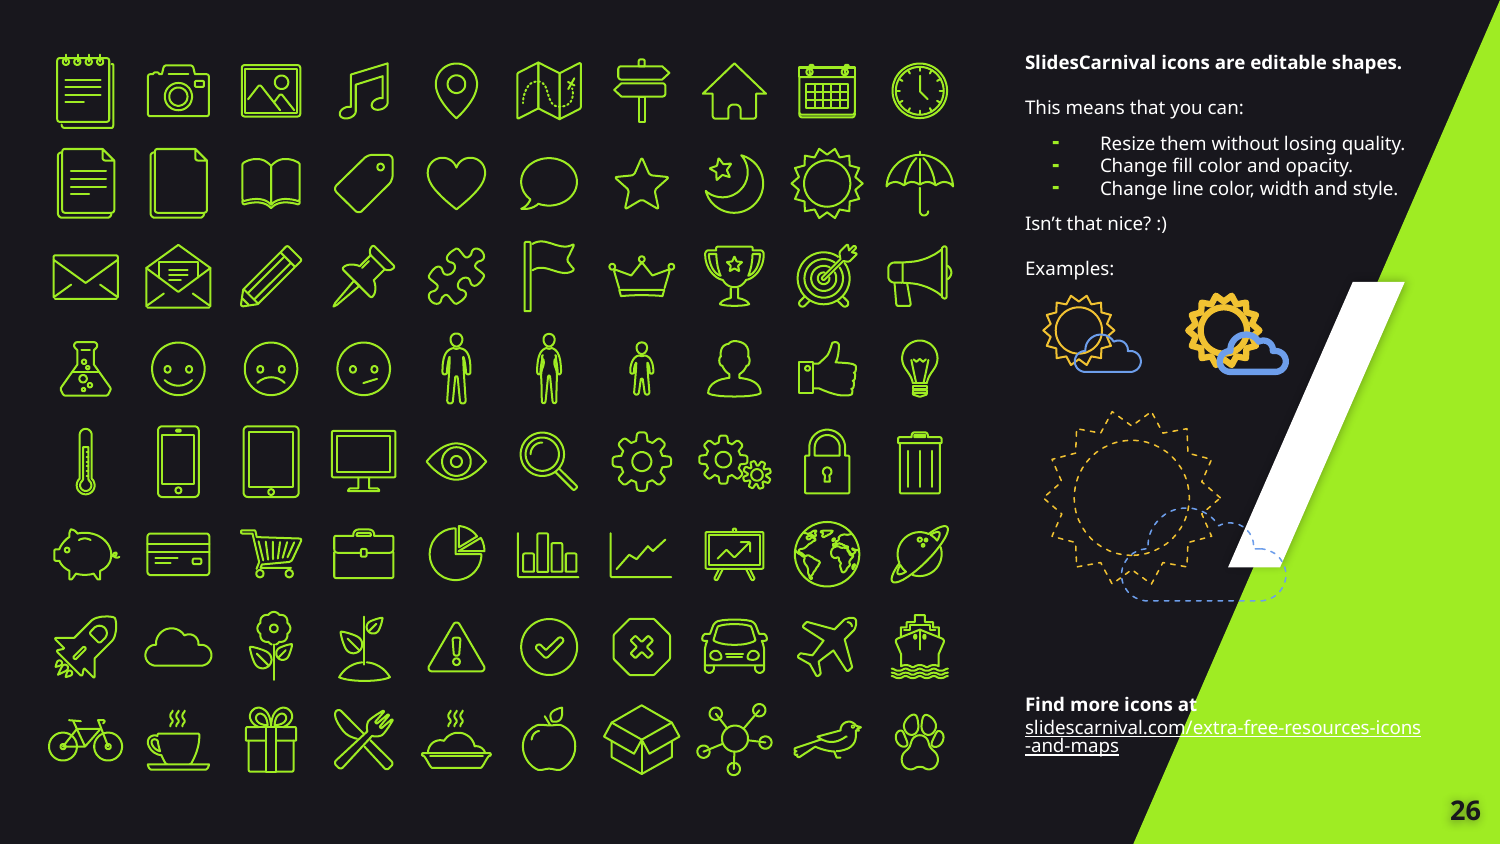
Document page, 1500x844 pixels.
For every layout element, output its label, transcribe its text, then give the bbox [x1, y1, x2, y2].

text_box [603, 705, 680, 775]
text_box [242, 158, 300, 209]
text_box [54, 529, 120, 580]
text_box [799, 64, 856, 118]
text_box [613, 59, 670, 123]
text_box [610, 532, 672, 578]
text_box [334, 709, 393, 770]
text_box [147, 65, 210, 117]
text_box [241, 64, 301, 117]
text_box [60, 341, 111, 396]
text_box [630, 342, 654, 395]
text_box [147, 533, 210, 576]
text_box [244, 342, 298, 396]
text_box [536, 333, 562, 404]
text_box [516, 62, 582, 120]
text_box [522, 707, 576, 771]
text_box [338, 616, 391, 682]
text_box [421, 710, 492, 769]
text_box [240, 245, 302, 307]
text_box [520, 432, 578, 491]
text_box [697, 703, 772, 776]
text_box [891, 525, 949, 583]
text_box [704, 246, 764, 307]
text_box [1043, 411, 1221, 585]
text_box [54, 616, 117, 678]
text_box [895, 714, 944, 770]
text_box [333, 529, 394, 579]
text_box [701, 619, 768, 674]
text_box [888, 246, 952, 307]
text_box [1187, 295, 1260, 366]
slide_number ‹#› [1391, 779, 1482, 844]
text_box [705, 155, 764, 214]
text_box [53, 255, 118, 299]
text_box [799, 341, 857, 396]
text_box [699, 435, 771, 489]
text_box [151, 342, 205, 396]
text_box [337, 342, 391, 396]
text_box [48, 719, 123, 761]
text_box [901, 340, 938, 397]
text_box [331, 430, 396, 492]
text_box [524, 241, 574, 312]
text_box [147, 710, 210, 770]
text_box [886, 151, 954, 216]
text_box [791, 148, 863, 219]
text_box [609, 256, 675, 297]
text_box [794, 721, 862, 758]
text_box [333, 245, 395, 307]
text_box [146, 244, 211, 308]
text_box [797, 244, 857, 307]
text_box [240, 529, 302, 578]
list SlidesCarnival icons are editable shapes. This means that you can: Resize them without losing quality. Change fill color and opacity. Change line color, width and style. Isn’t that nice? :) Examples: [1025, 51, 1425, 302]
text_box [897, 432, 942, 494]
list Find more icons at slidescarnival.com/extra-free-resources-icons-and-maps [1025, 692, 1425, 786]
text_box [517, 532, 579, 578]
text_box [797, 617, 857, 677]
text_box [794, 521, 860, 587]
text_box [1043, 295, 1115, 366]
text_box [249, 611, 293, 681]
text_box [892, 63, 948, 119]
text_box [56, 54, 114, 129]
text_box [150, 148, 208, 218]
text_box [705, 528, 764, 581]
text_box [891, 614, 949, 679]
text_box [429, 525, 485, 581]
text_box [442, 333, 471, 404]
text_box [426, 443, 487, 480]
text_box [76, 428, 95, 495]
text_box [57, 148, 115, 218]
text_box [245, 707, 297, 772]
